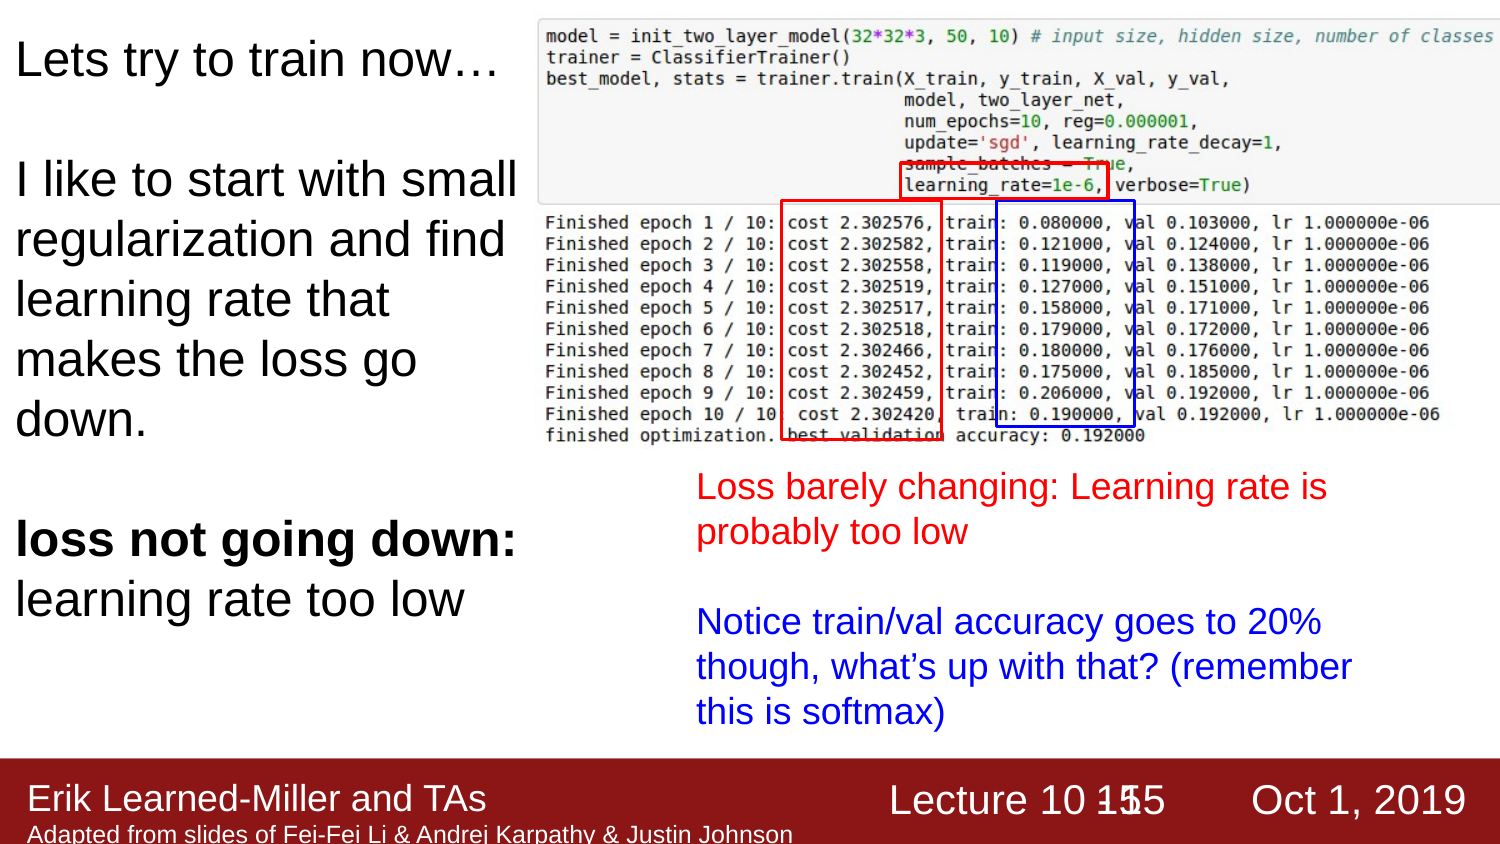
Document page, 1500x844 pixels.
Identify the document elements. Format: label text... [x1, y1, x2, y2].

text_box Loss barely changing: Learning rate is probably too low Notice train/val accuracy goes to 20% though, what’s up with that? (remember this is softmax) [681, 457, 1402, 658]
slide_number ‹#› [1104, 765, 1230, 831]
text_box Lets try to train now… I like to start with small regularization and find learning rate that makes the loss go down. loss not going down: learning rate too low [0, 11, 532, 275]
picture [534, 10, 1500, 449]
slide_number ‹#› [1066, 765, 1104, 831]
